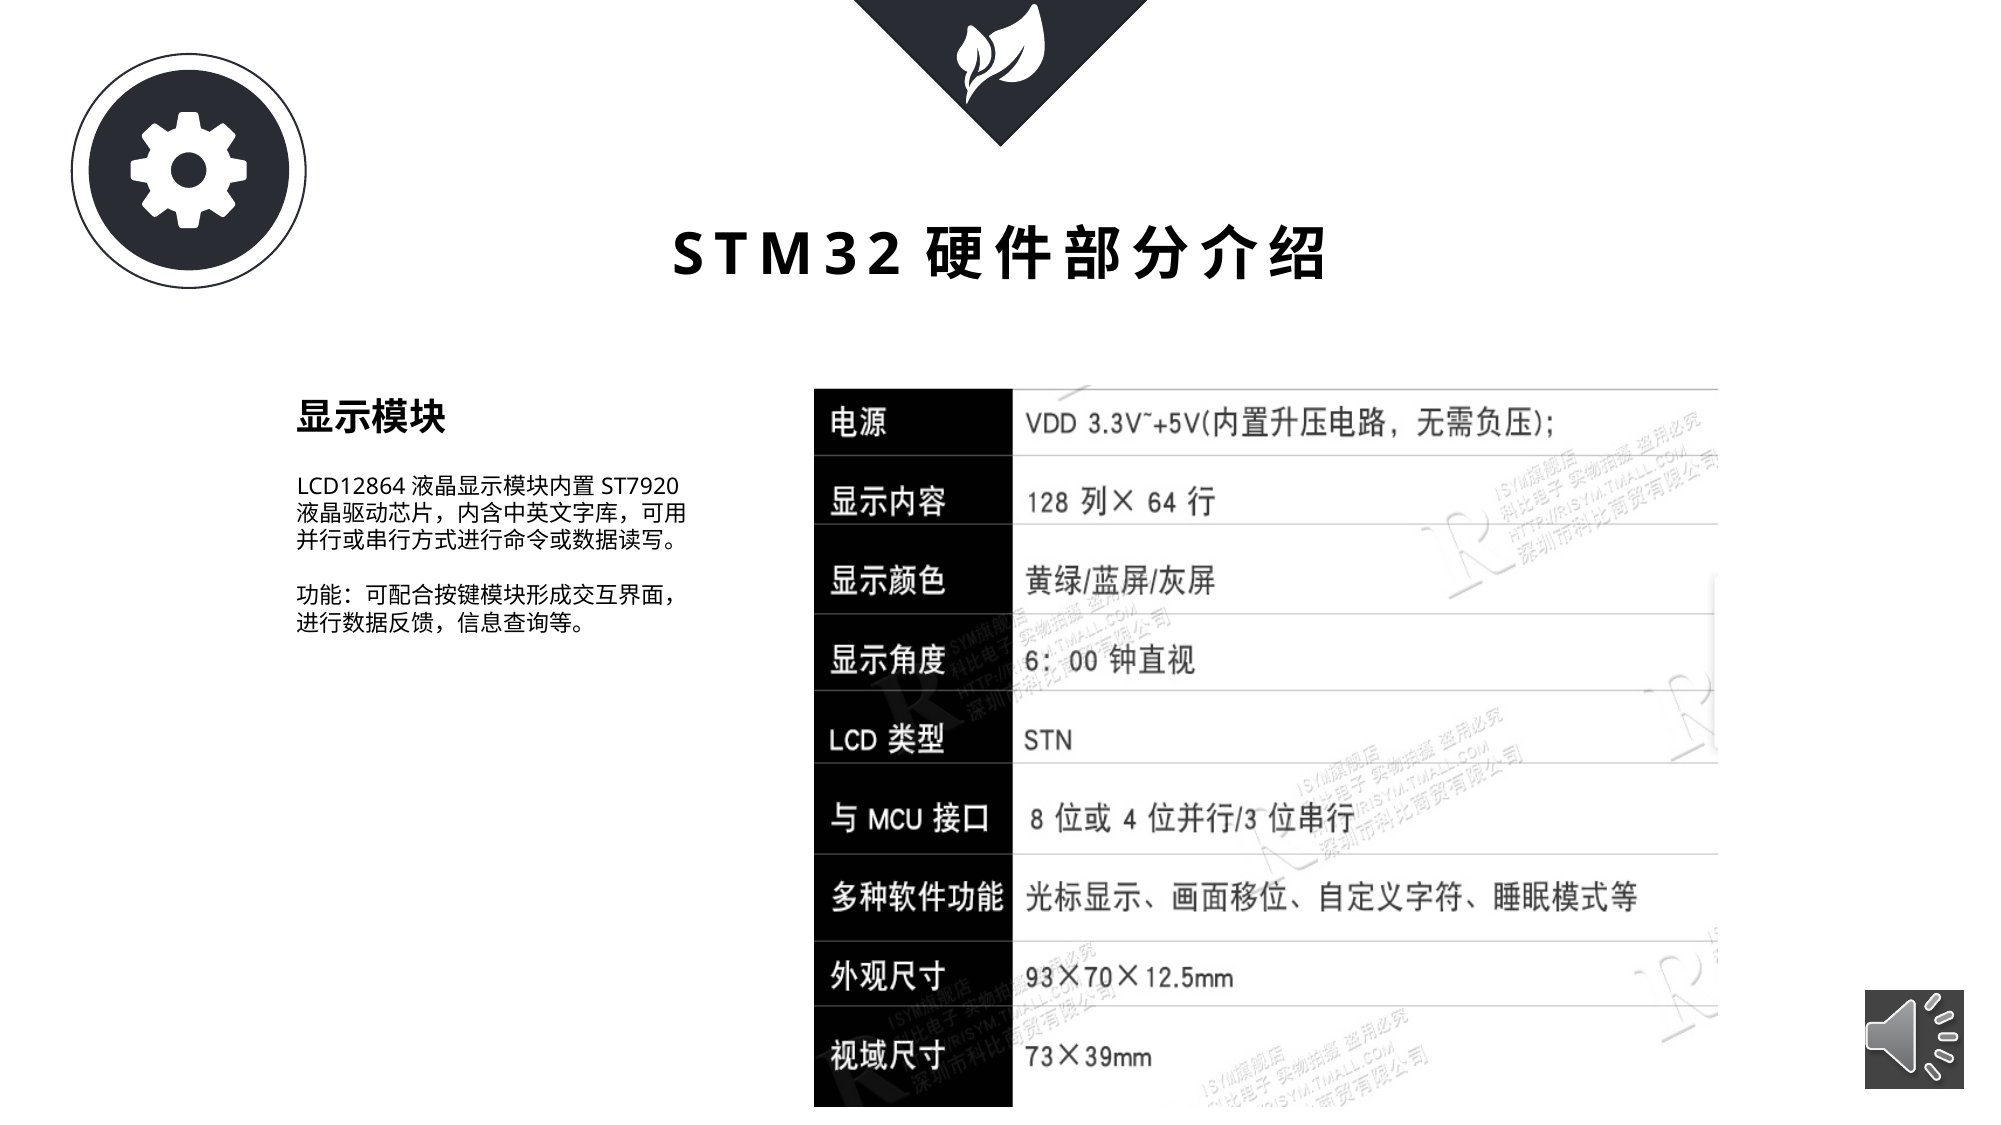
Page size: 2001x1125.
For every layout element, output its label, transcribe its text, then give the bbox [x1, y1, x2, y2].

text_box STM32硬件部分介绍 [1082, 208, 1411, 294]
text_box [0, 53, 1082, 386]
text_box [855, 0, 1146, 146]
picture [1864, 989, 1965, 1090]
picture [814, 385, 1718, 1107]
text_box LCD12864液晶显示模块内置ST7920液晶驱动芯片，内含中英文字库，可用并行或串行方式进行命令或数据读写。 功能：可配合按键模块形成交互界面，进行数据反馈，信息查询等。 [282, 463, 718, 689]
text_box 显示模块 [282, 386, 648, 446]
